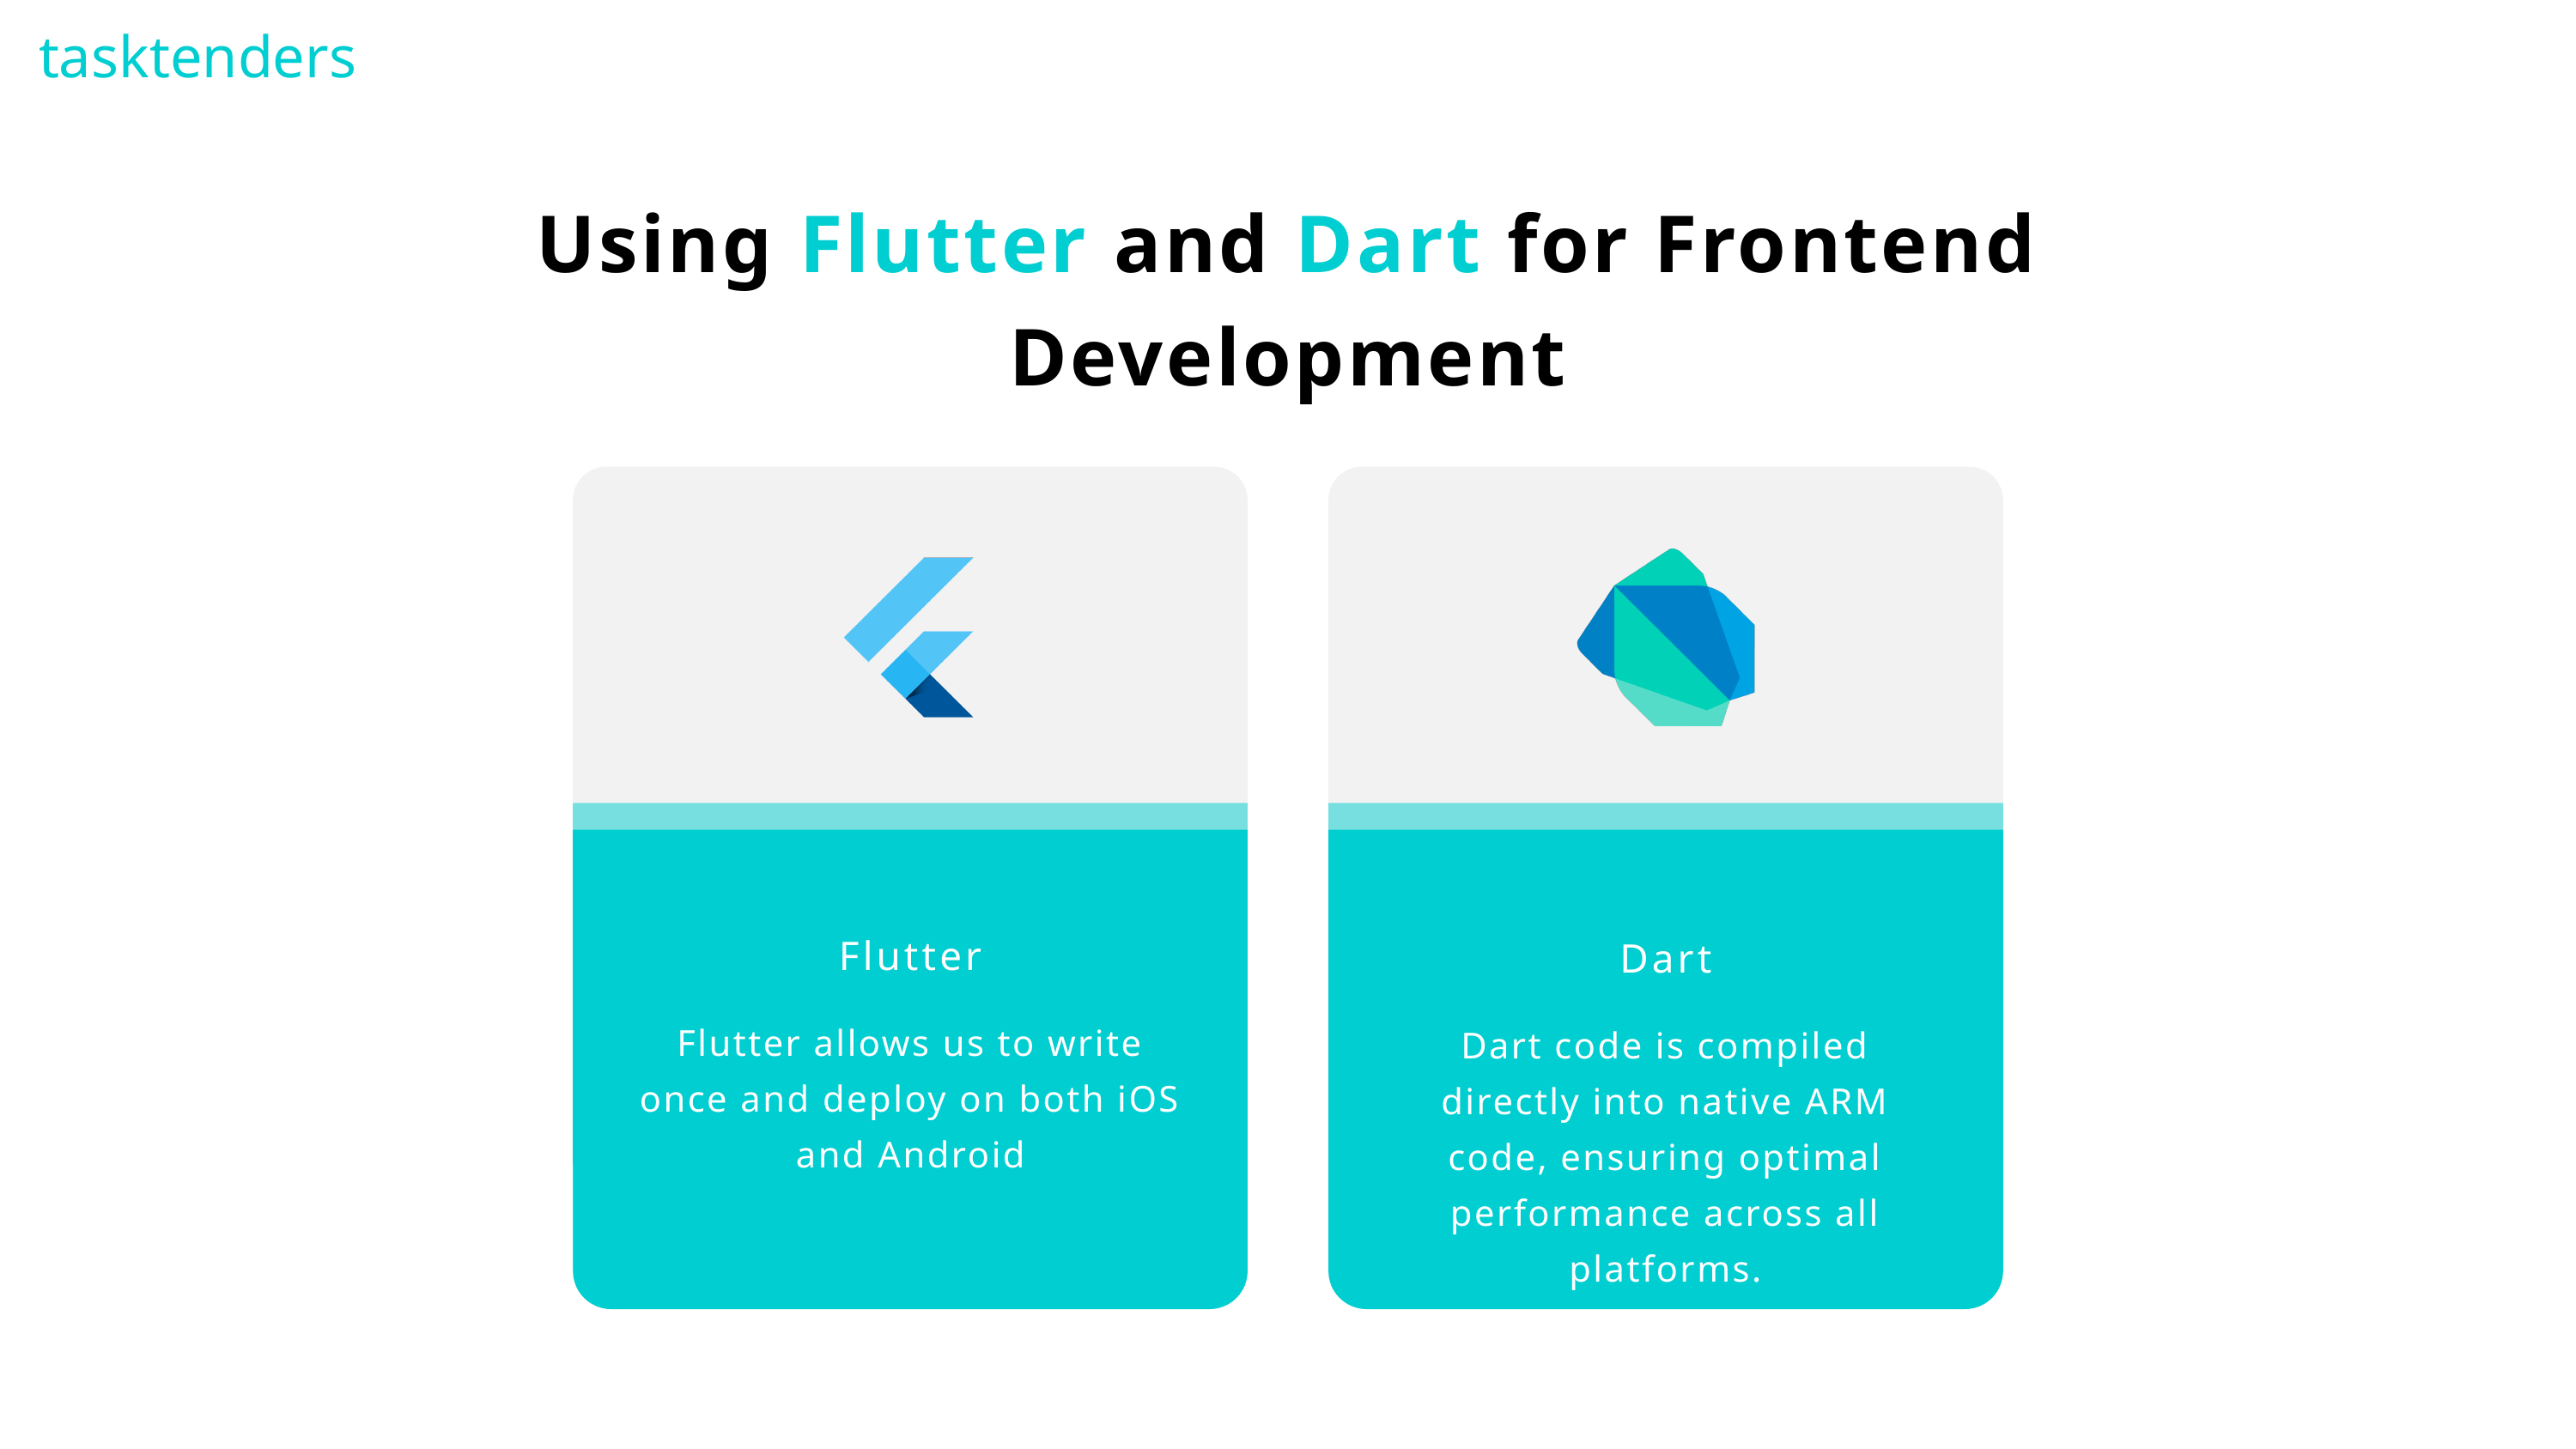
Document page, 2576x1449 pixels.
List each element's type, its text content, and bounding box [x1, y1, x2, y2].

text_box [1328, 466, 2003, 803]
text_box Flutter [681, 915, 1139, 985]
text_box Flutter allows us to write once and deploy on both iOS and Android [626, 1001, 1195, 1182]
text_box [1328, 829, 2003, 1310]
text_box [573, 829, 1248, 1310]
picture [821, 549, 999, 726]
text_box Dart code is compiled directly into native ARM code, ensuring optimal performance across all platforms. [1381, 1003, 1950, 1296]
text_box tasktenders [26, 14, 426, 95]
text_box [1328, 803, 2003, 829]
picture [1577, 549, 1755, 726]
text_box [573, 803, 1248, 829]
text_box [573, 466, 1248, 803]
text_box Dart [1436, 918, 1895, 988]
text_box Using Flutter and Dart for Frontend Development [495, 168, 2081, 409]
